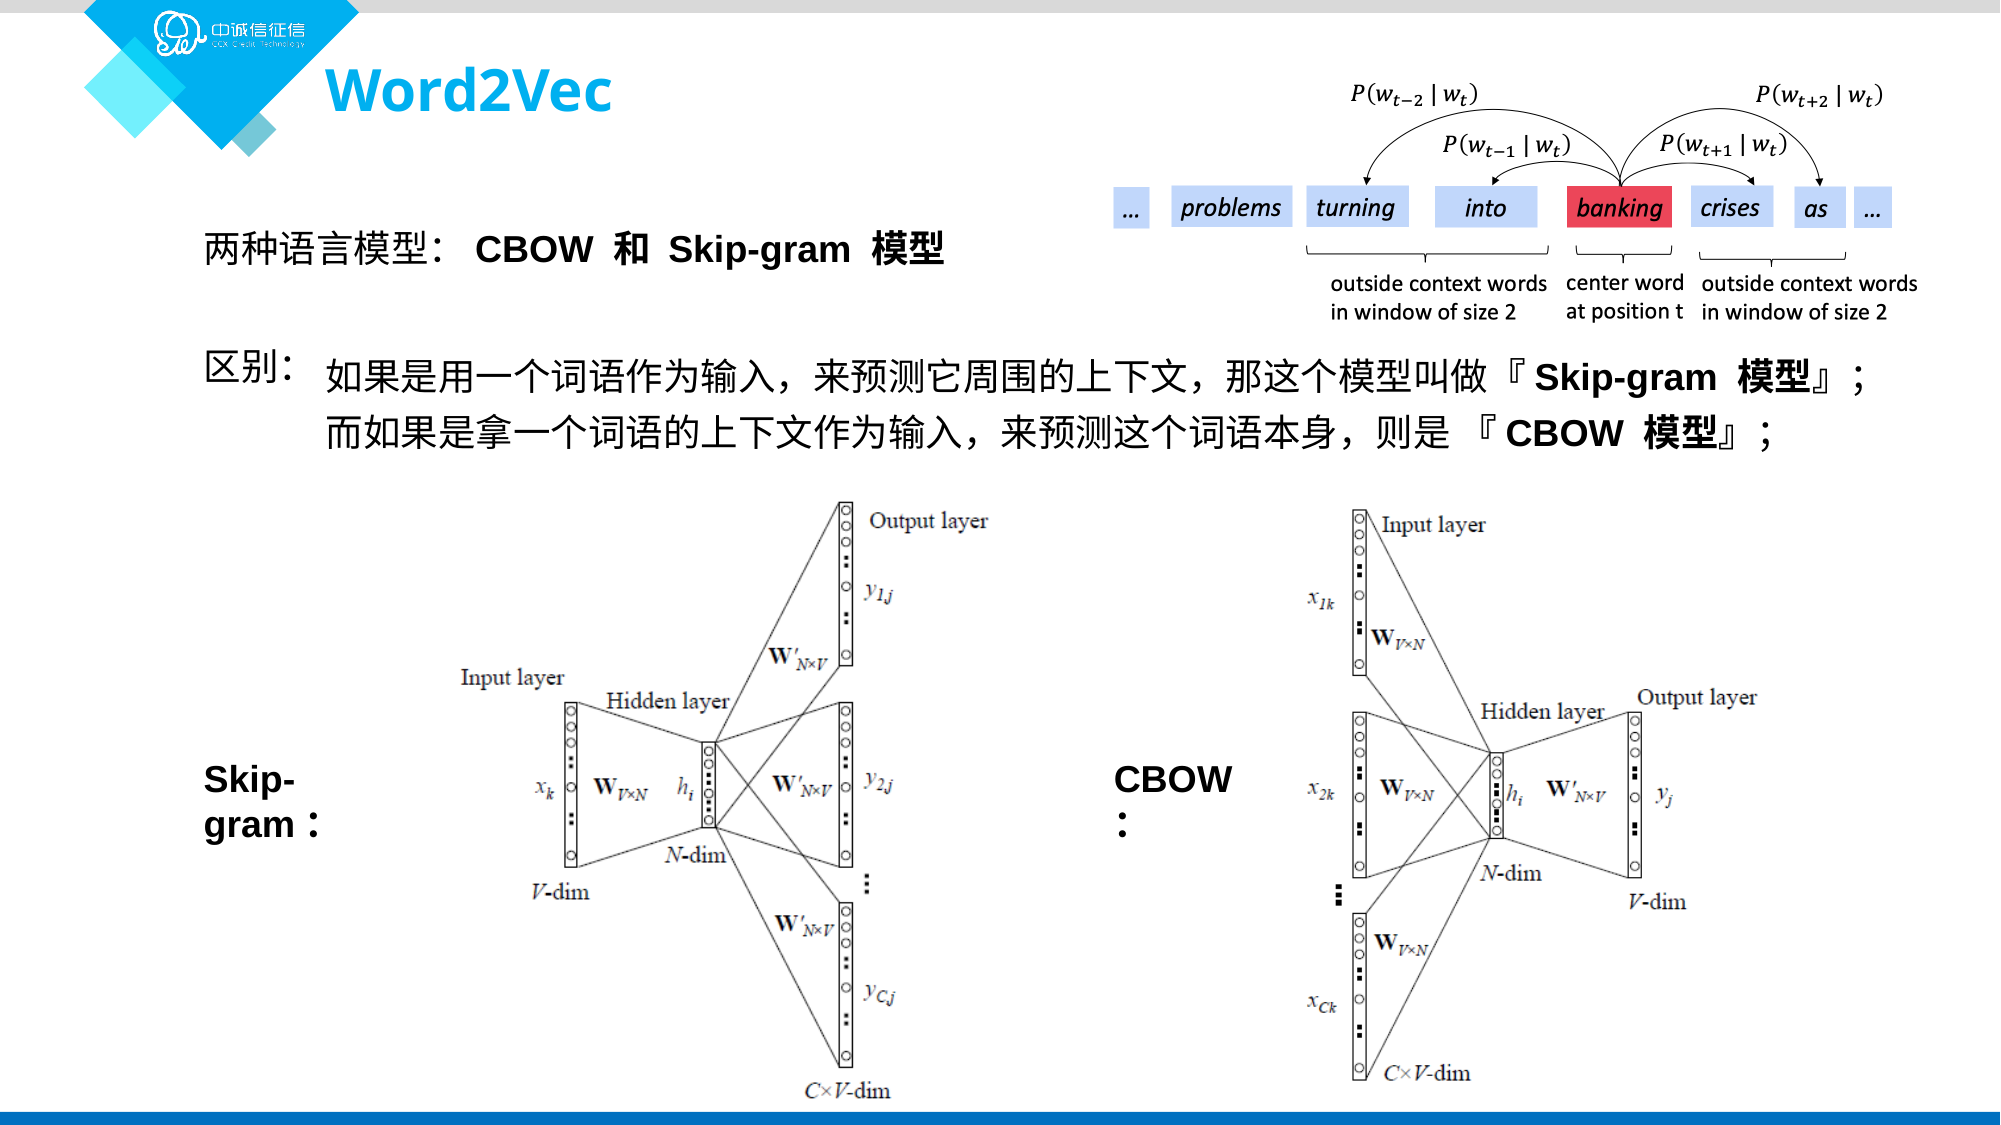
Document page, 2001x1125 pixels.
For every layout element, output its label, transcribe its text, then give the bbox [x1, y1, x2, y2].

text_box 区别： [188, 335, 509, 396]
picture [422, 494, 1026, 1109]
text_box Word2Vec [310, 45, 1691, 131]
text_box 两种语言模型：CBOW 和 Skip-gram 模型 [188, 217, 1108, 277]
picture [150, 54, 162, 66]
picture [1108, 77, 1924, 327]
picture [1256, 494, 1779, 1095]
text_box Skip-gram： [188, 747, 421, 853]
text_box 如果是用一个词语作为输入，来预测它周围的上下文，那这个模型叫做『Skip-gram 模型』； 而如果是拿一个词语的上下文作为输入，来预测这个词语本身，则是 『CBOW 模型』； [310, 334, 1901, 462]
picture [155, 11, 206, 56]
text_box CBOW： [1099, 747, 1256, 853]
